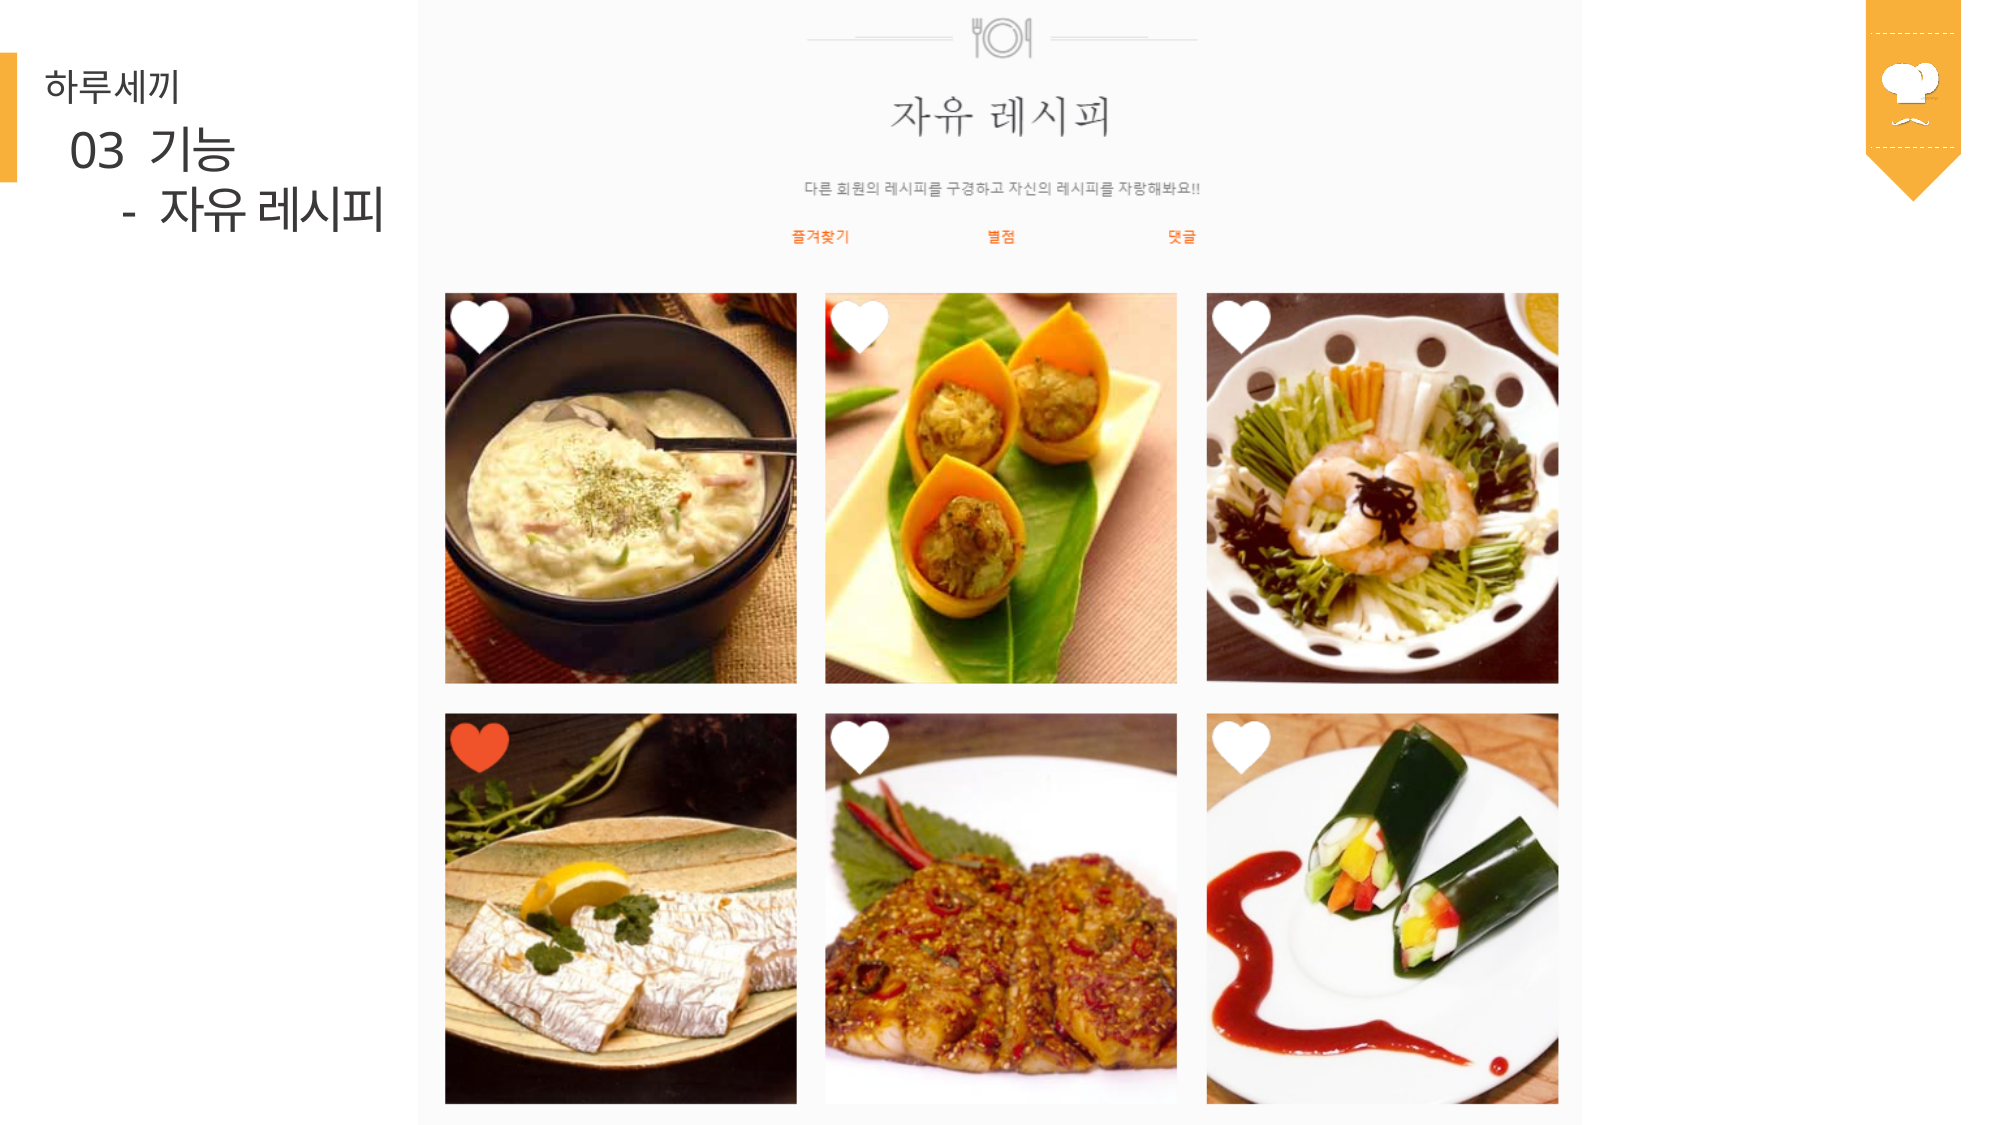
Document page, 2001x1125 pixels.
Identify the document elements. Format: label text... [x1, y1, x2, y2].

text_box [1865, 0, 1961, 202]
text_box 03 기능 - 자유 레시피 [54, 110, 414, 246]
text_box [0, 52, 18, 183]
picture [418, 0, 1582, 1125]
text_box 하루세끼 [29, 56, 197, 117]
